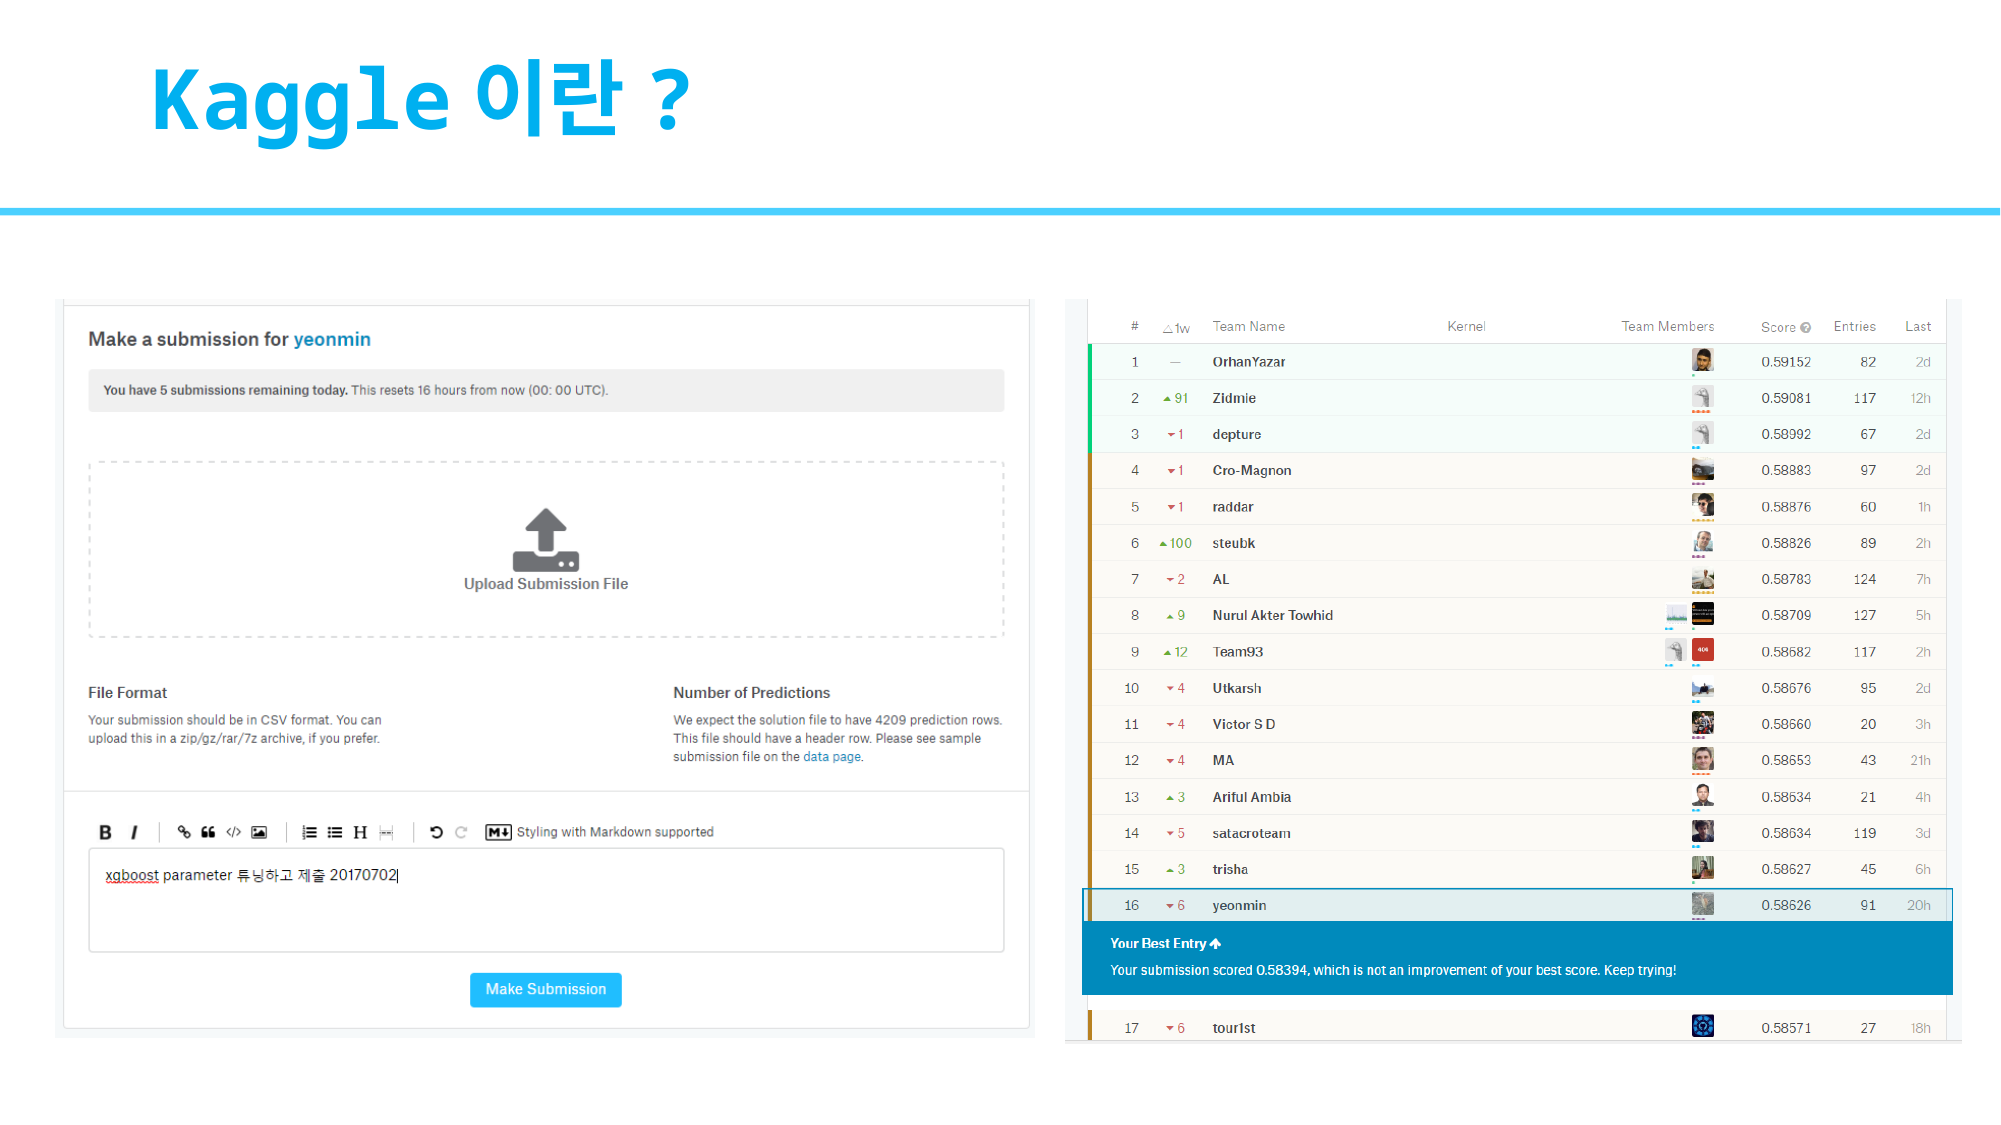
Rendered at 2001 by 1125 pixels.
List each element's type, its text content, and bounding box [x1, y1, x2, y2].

title Kaggle이란? [137, 34, 1863, 172]
picture [1064, 299, 1962, 1044]
picture [55, 299, 1035, 1038]
